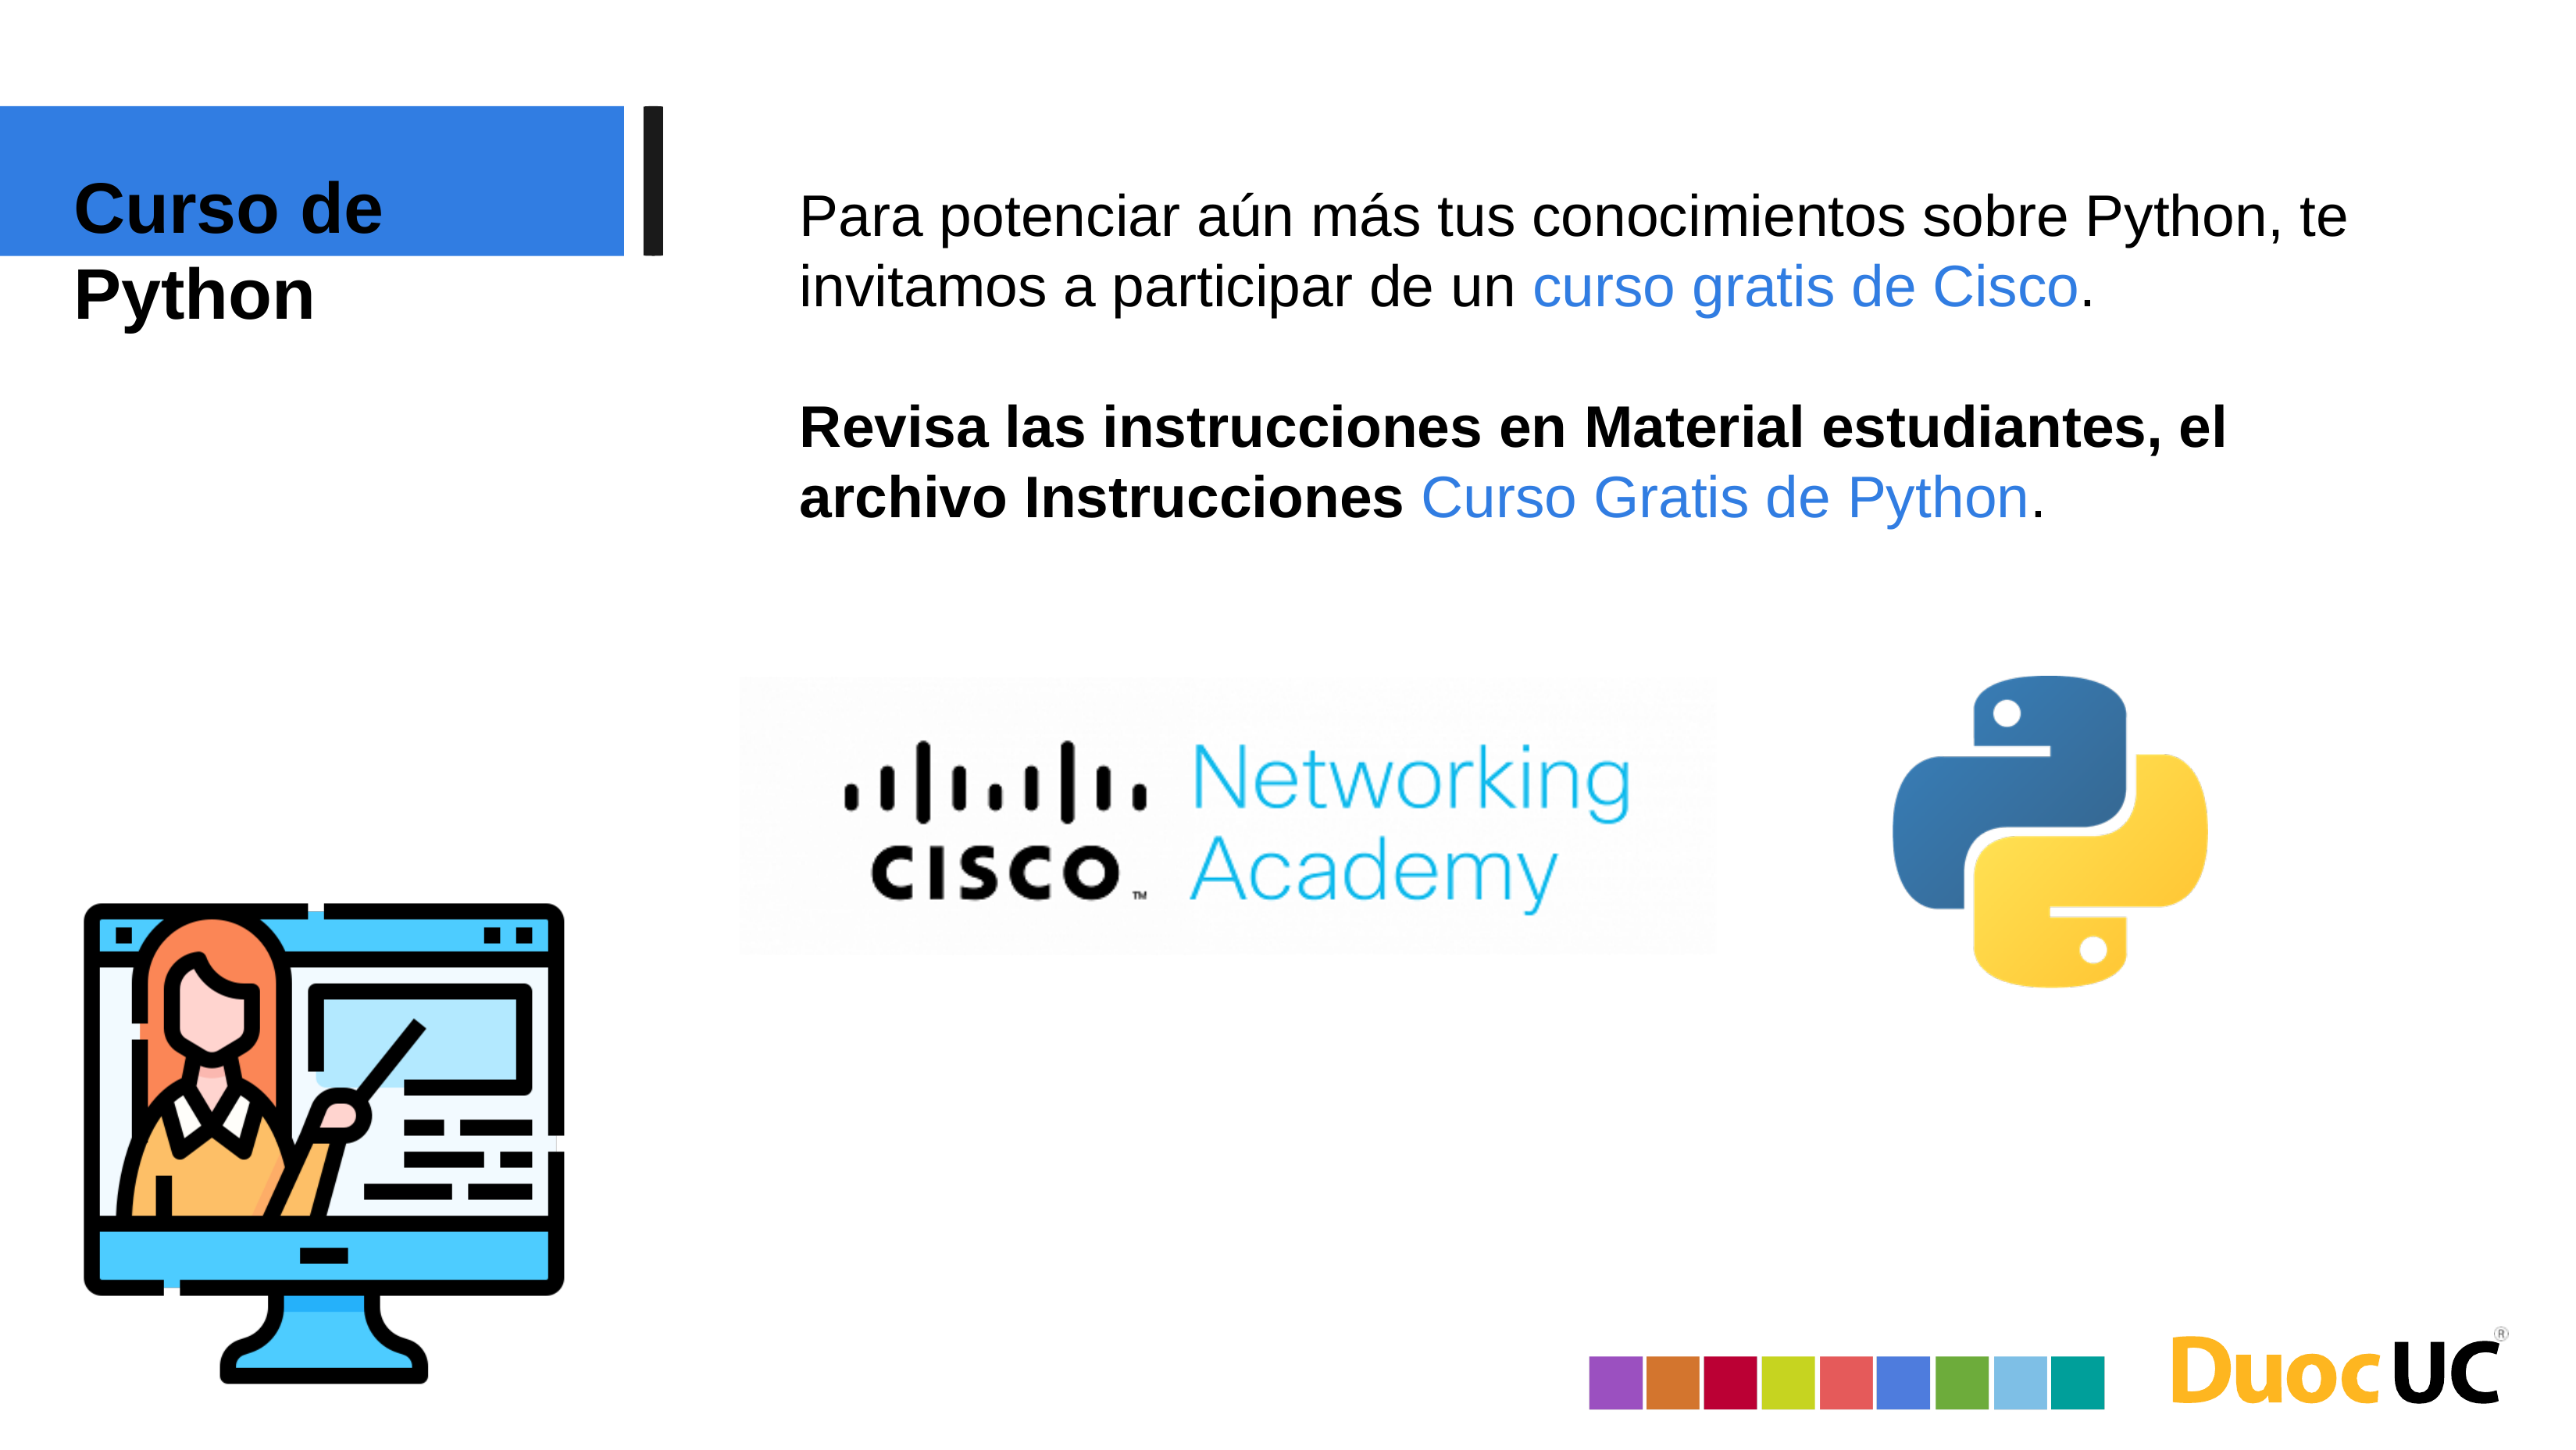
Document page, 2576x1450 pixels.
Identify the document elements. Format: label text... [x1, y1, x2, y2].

list Para potenciar aún más tus conocimientos sobre Python, te invitamos a participar de un curso gratis de Cisco. Revisa las instrucciones en Material estudiantes, el archivo Instrucciones Curso Gratis de Python. [799, 177, 2425, 1007]
picture [1893, 675, 2208, 988]
picture [2494, 1327, 2509, 1341]
picture [719, 675, 1764, 988]
list Curso de Python [73, 161, 624, 991]
picture [67, 888, 580, 1400]
picture [1579, 1327, 2121, 1434]
